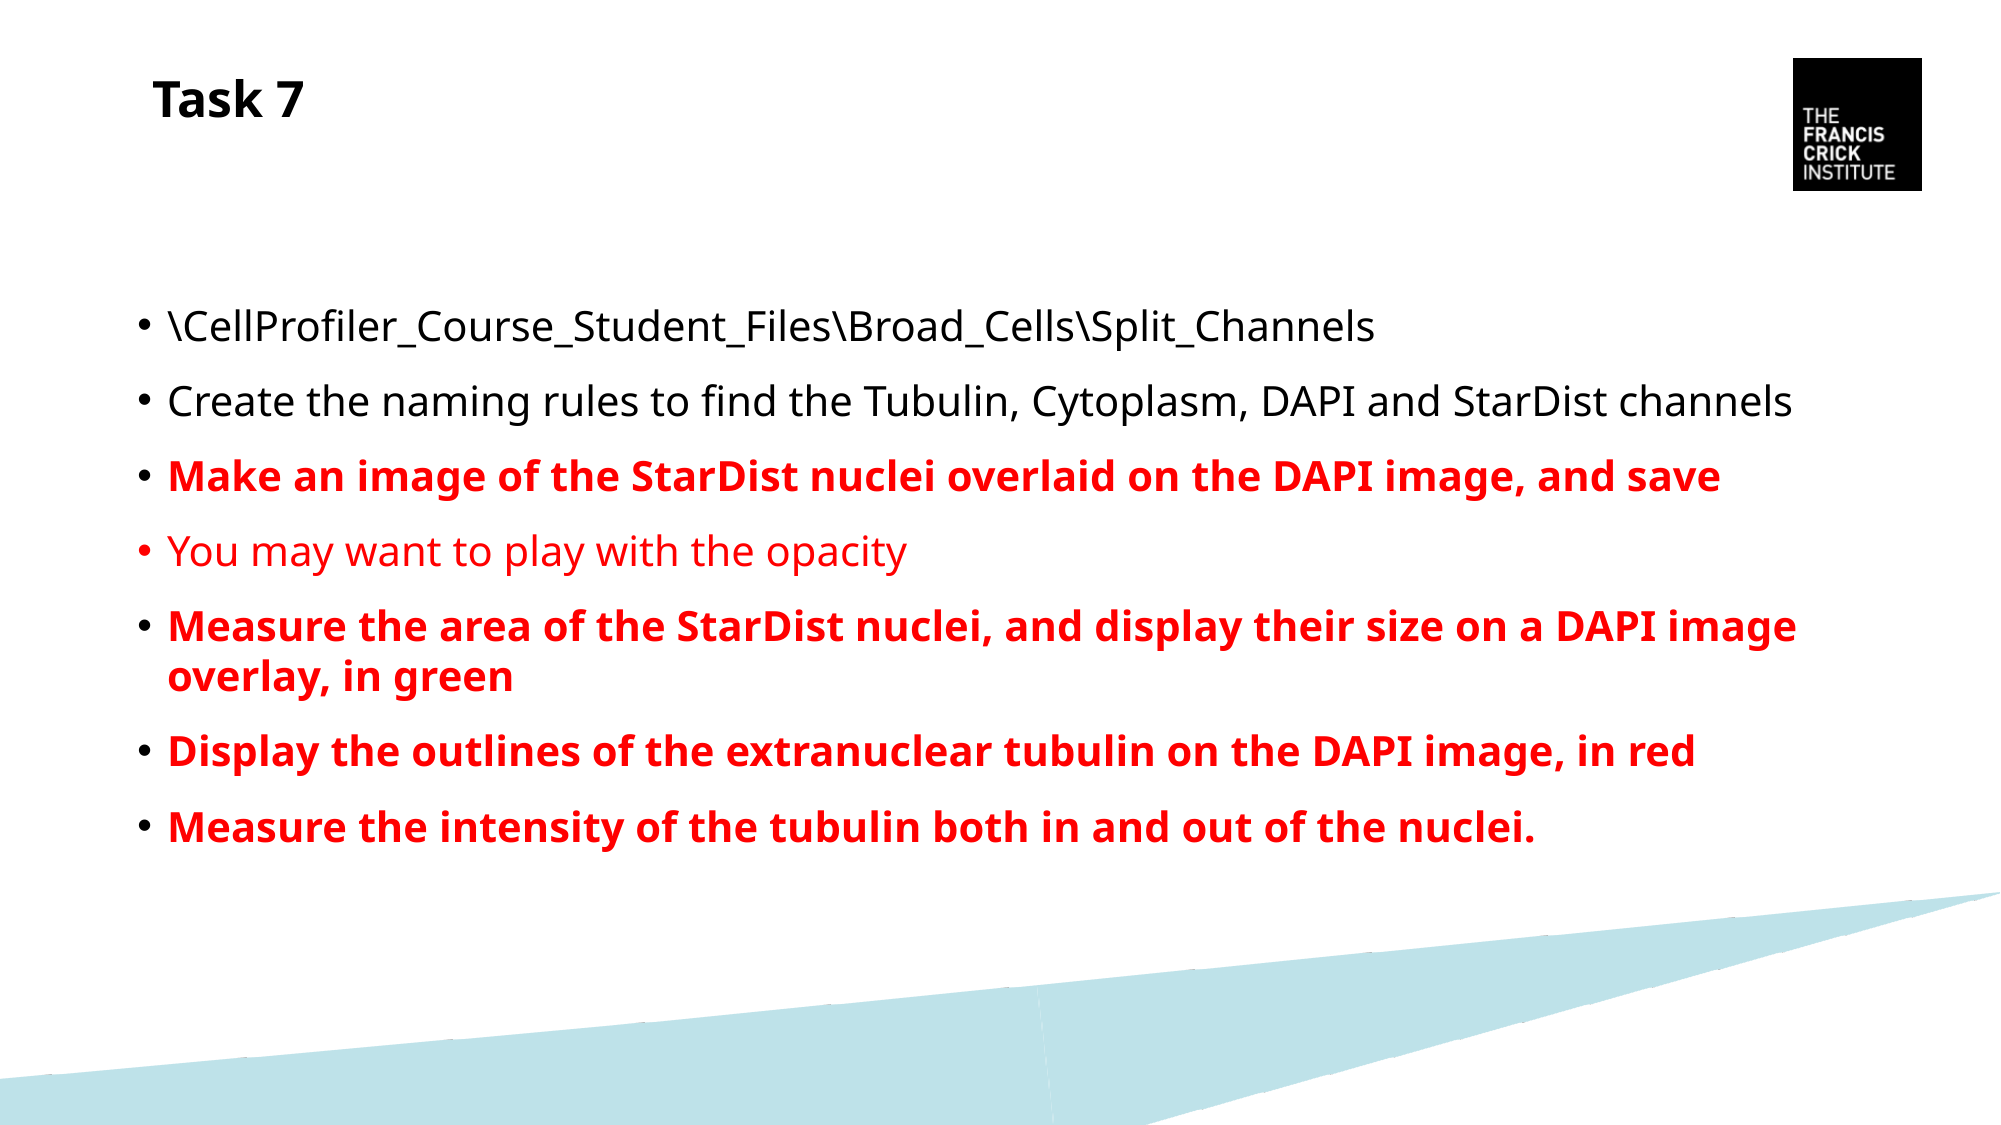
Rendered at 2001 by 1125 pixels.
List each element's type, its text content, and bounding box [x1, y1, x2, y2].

title Task 7 [136, 59, 1864, 279]
list \CellProfiler_Course_Student_Files\Broad_Cells\Split_Channels Create the naming rules to find the Tubulin, Cytoplasm, DAPI and StarDist channels Make an image of the StarDist nuclei overlaid on the DAPI image, and save You may want to play with the opacity Measure the area of the StarDist nuclei, and display their size on a DAPI image overlay, in green Display the outlines of the extranuclear tubulin on the DAPI image, in red Measure the intensity of the tubulin both in and out of the nuclei. [137, 299, 1863, 1014]
picture [1793, 58, 1922, 191]
